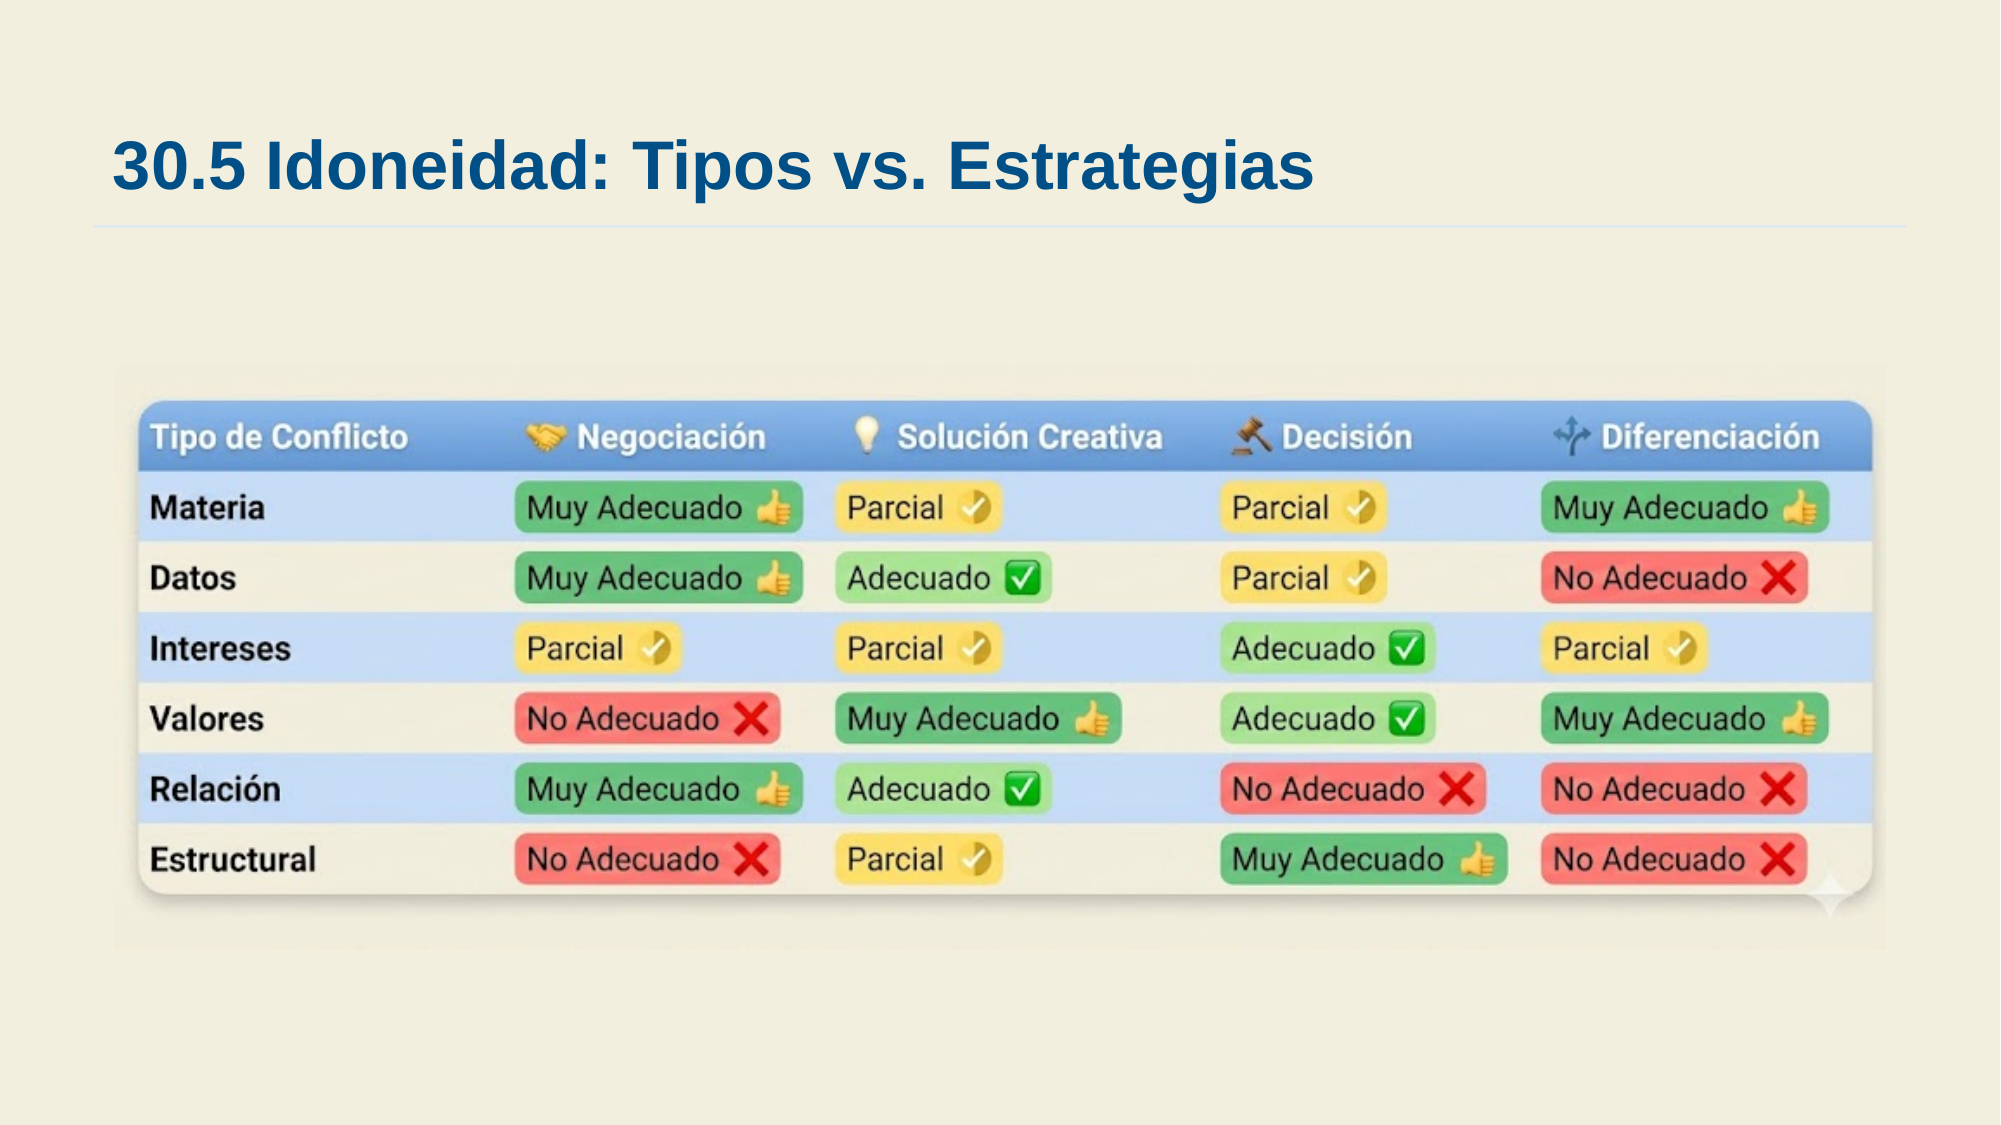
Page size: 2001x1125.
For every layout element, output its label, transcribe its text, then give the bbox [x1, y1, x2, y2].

picture [114, 363, 1886, 950]
text_box [93, 224, 1907, 228]
title 30.5 Idoneidad: Tipos vs. Estrategias [0, 106, 1465, 309]
